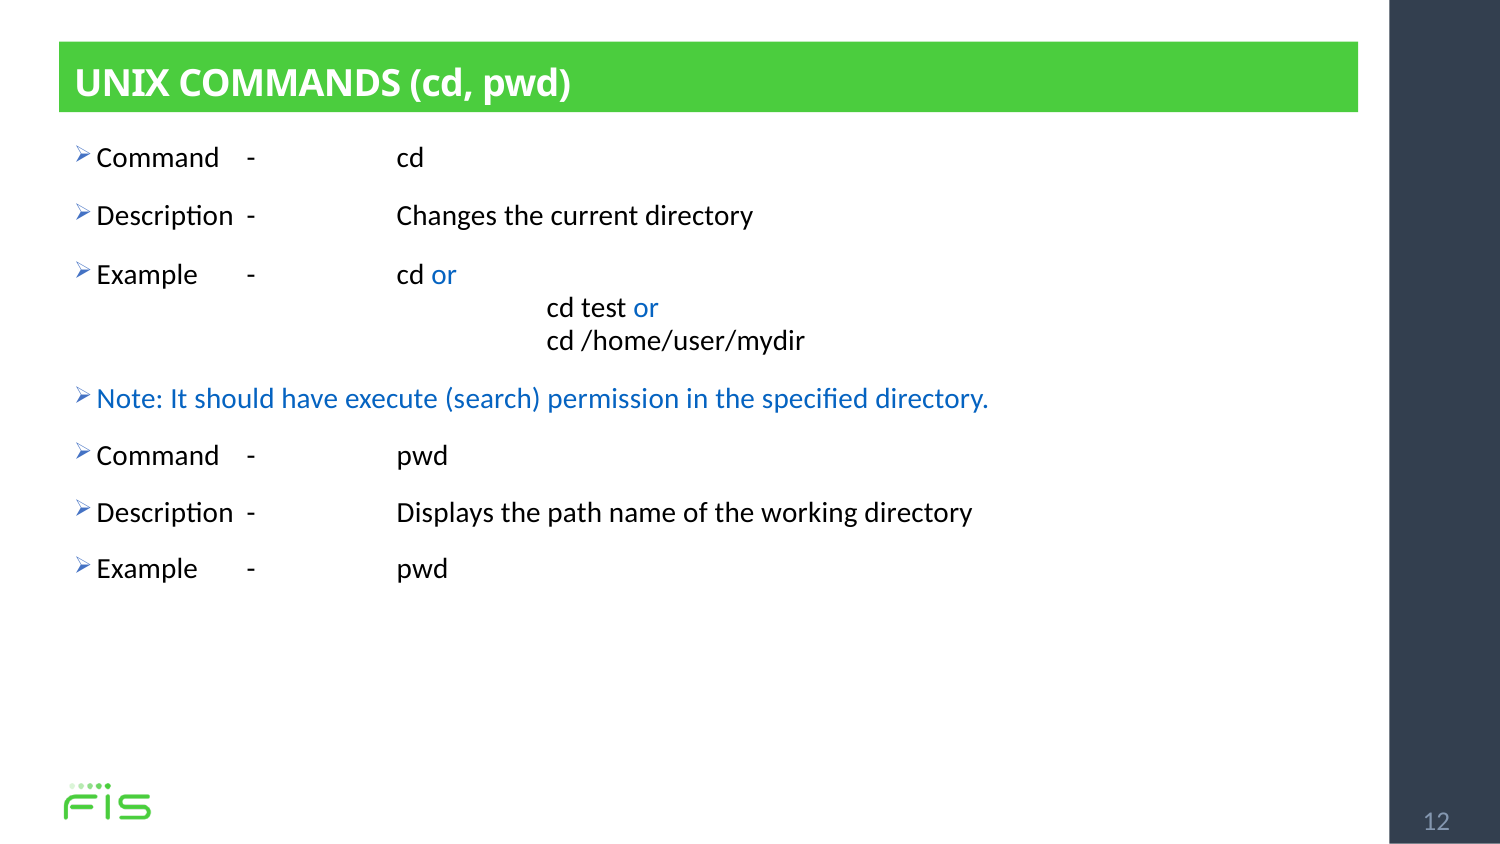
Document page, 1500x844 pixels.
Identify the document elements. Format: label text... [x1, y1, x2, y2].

picture [58, 780, 154, 823]
slide_number 12 [1398, 796, 1475, 844]
list Command - cd Description - Changes the current directory Example - cd or cd test or cd /home/user/mydir Note: It should have execute (search) permission in the specified directory. Command - pwd Description - Displays the path name of the working directory Example - pwd [59, 133, 1325, 796]
title UNIX COMMANDS (cd, pwd) [59, 41, 1359, 113]
